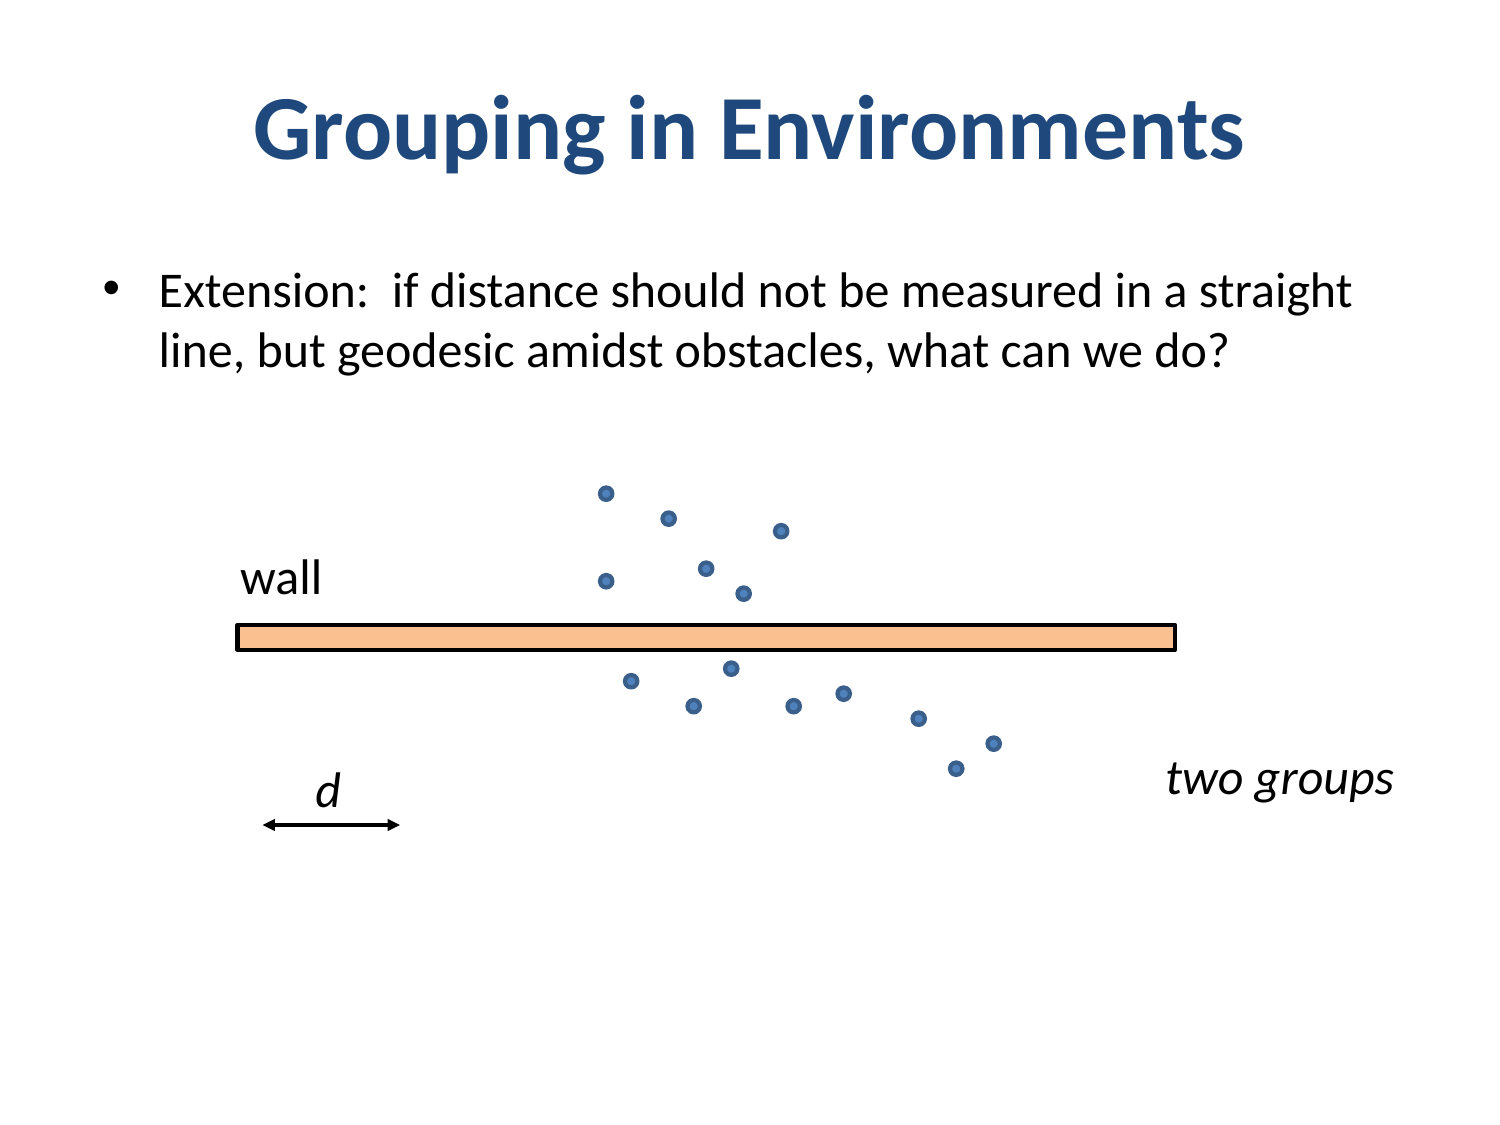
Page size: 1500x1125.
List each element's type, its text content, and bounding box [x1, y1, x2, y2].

text_box [722, 660, 740, 677]
text_box [772, 522, 790, 540]
title Grouping in Environments [74, 44, 1426, 201]
text_box [785, 697, 802, 715]
text_box [985, 735, 1003, 752]
text_box wall [225, 537, 338, 613]
text_box [235, 623, 1177, 652]
list Extension: if distance should not be measured in a straight line, but geodesic amidst obstacles, what can we do? [87, 249, 1438, 426]
text_box two groups [1150, 737, 1410, 813]
text_box [697, 560, 715, 577]
text_box [622, 672, 640, 690]
text_box d [300, 749, 357, 824]
text_box [735, 585, 752, 602]
text_box [910, 710, 928, 727]
text_box [597, 572, 615, 590]
text_box [660, 510, 677, 527]
text_box [685, 697, 703, 715]
text_box [835, 685, 853, 703]
text_box [597, 485, 615, 502]
text_box [947, 760, 965, 778]
